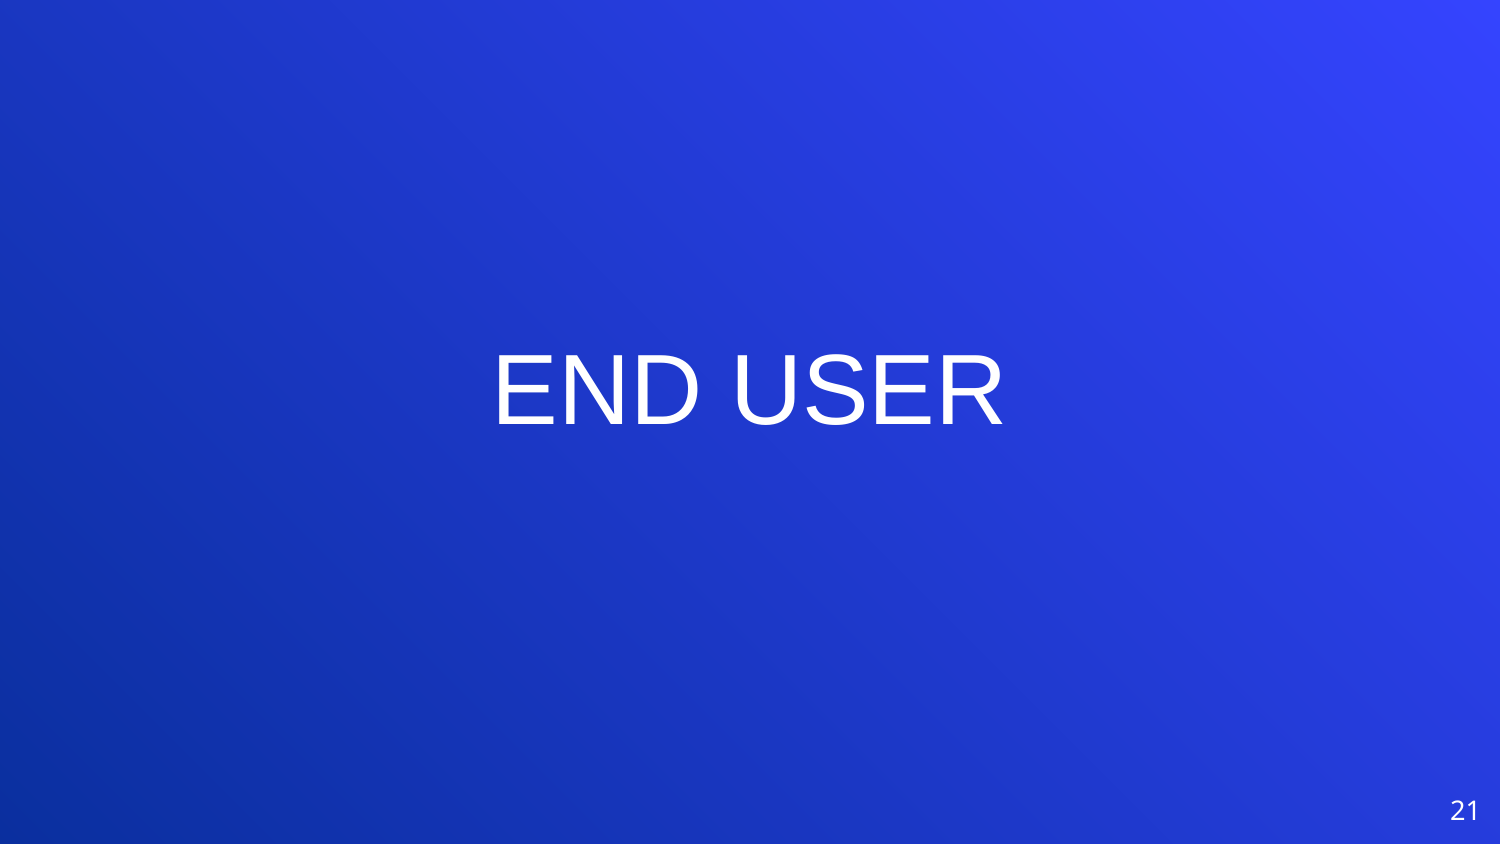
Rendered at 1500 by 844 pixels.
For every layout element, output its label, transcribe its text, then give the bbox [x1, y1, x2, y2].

text_box END USER [0, 316, 1500, 452]
slide_number 21 [1391, 779, 1482, 844]
